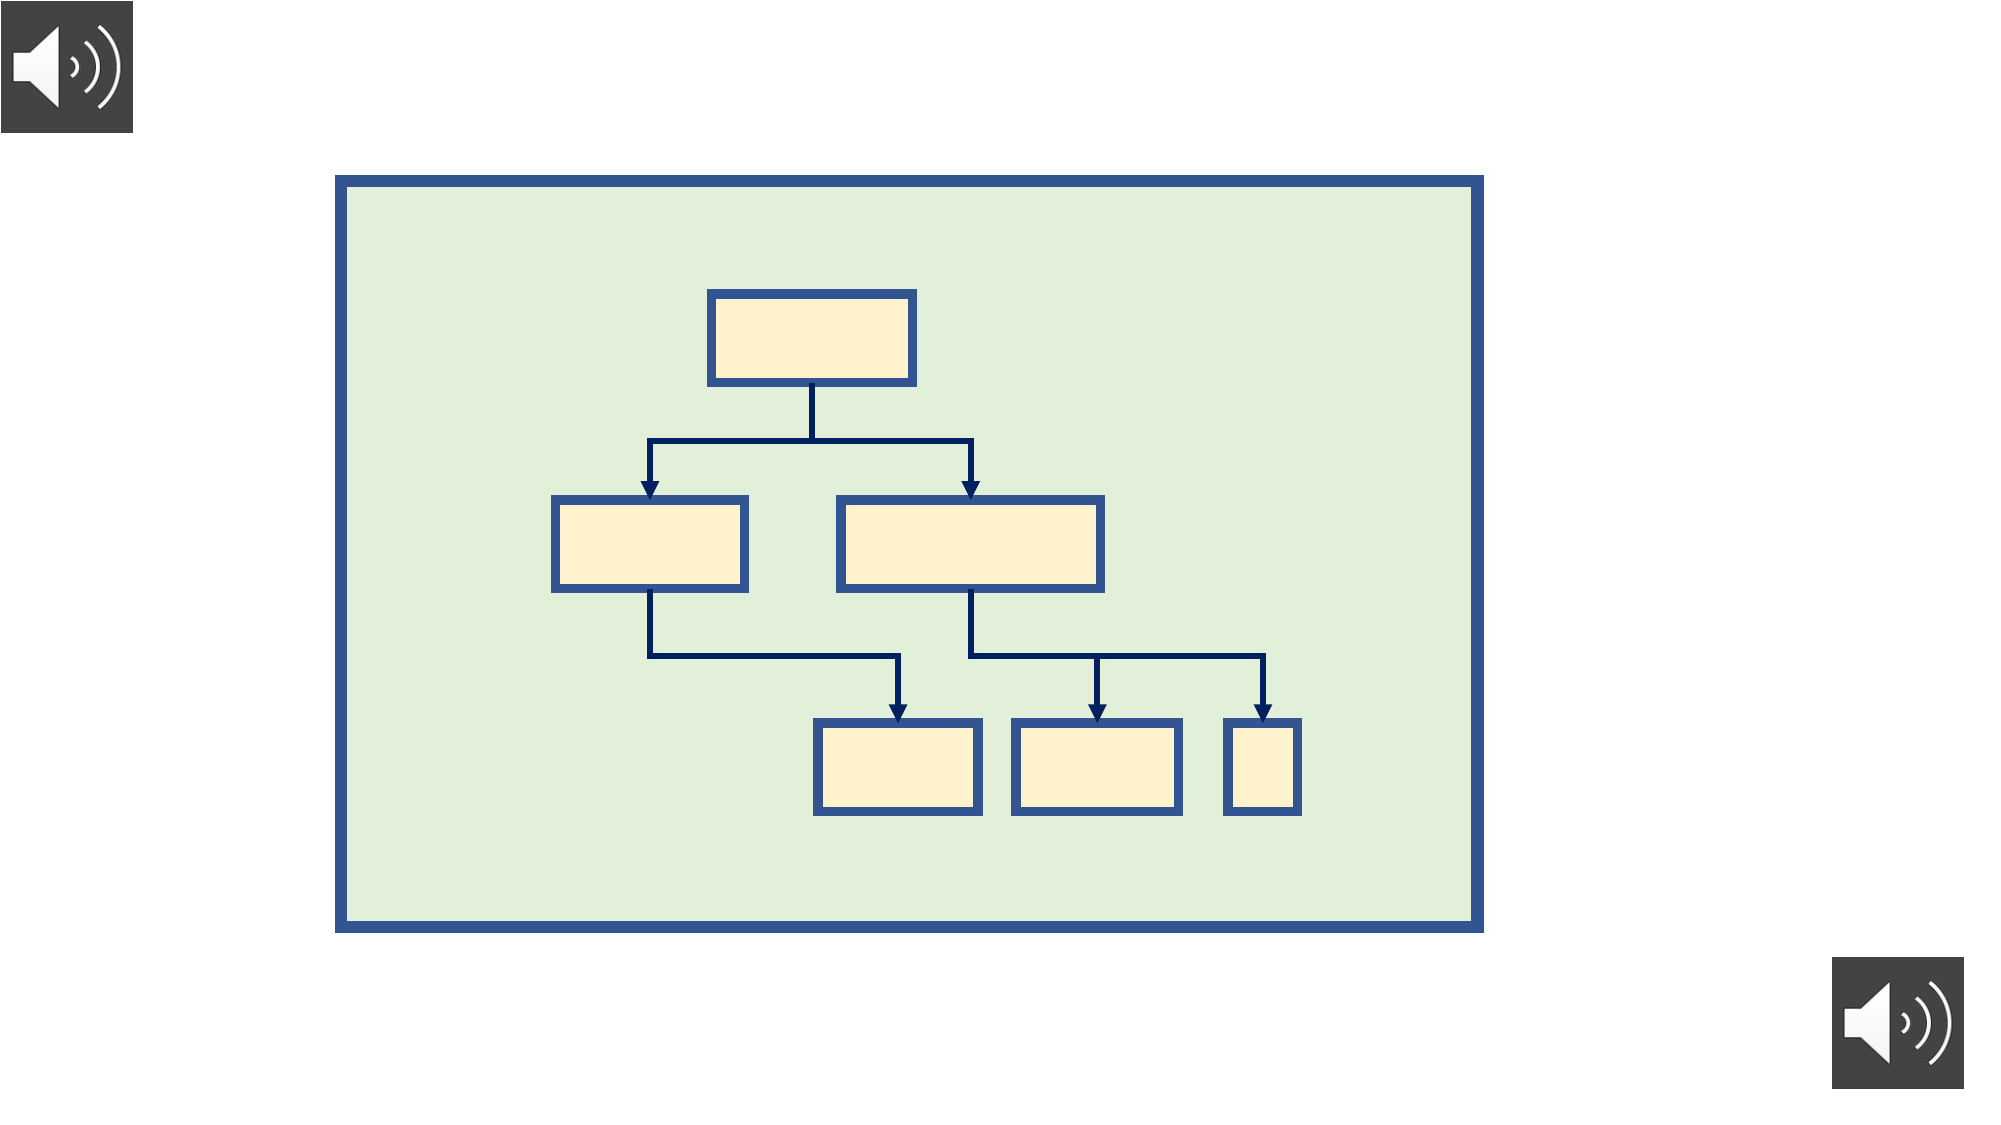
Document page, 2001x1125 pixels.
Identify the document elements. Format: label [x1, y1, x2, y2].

picture [1831, 956, 1965, 1090]
text_box [1049, 509, 1185, 802]
text_box [706, 531, 842, 780]
text_box [340, 180, 1478, 927]
picture [0, 0, 134, 134]
text_box [966, 592, 1049, 720]
